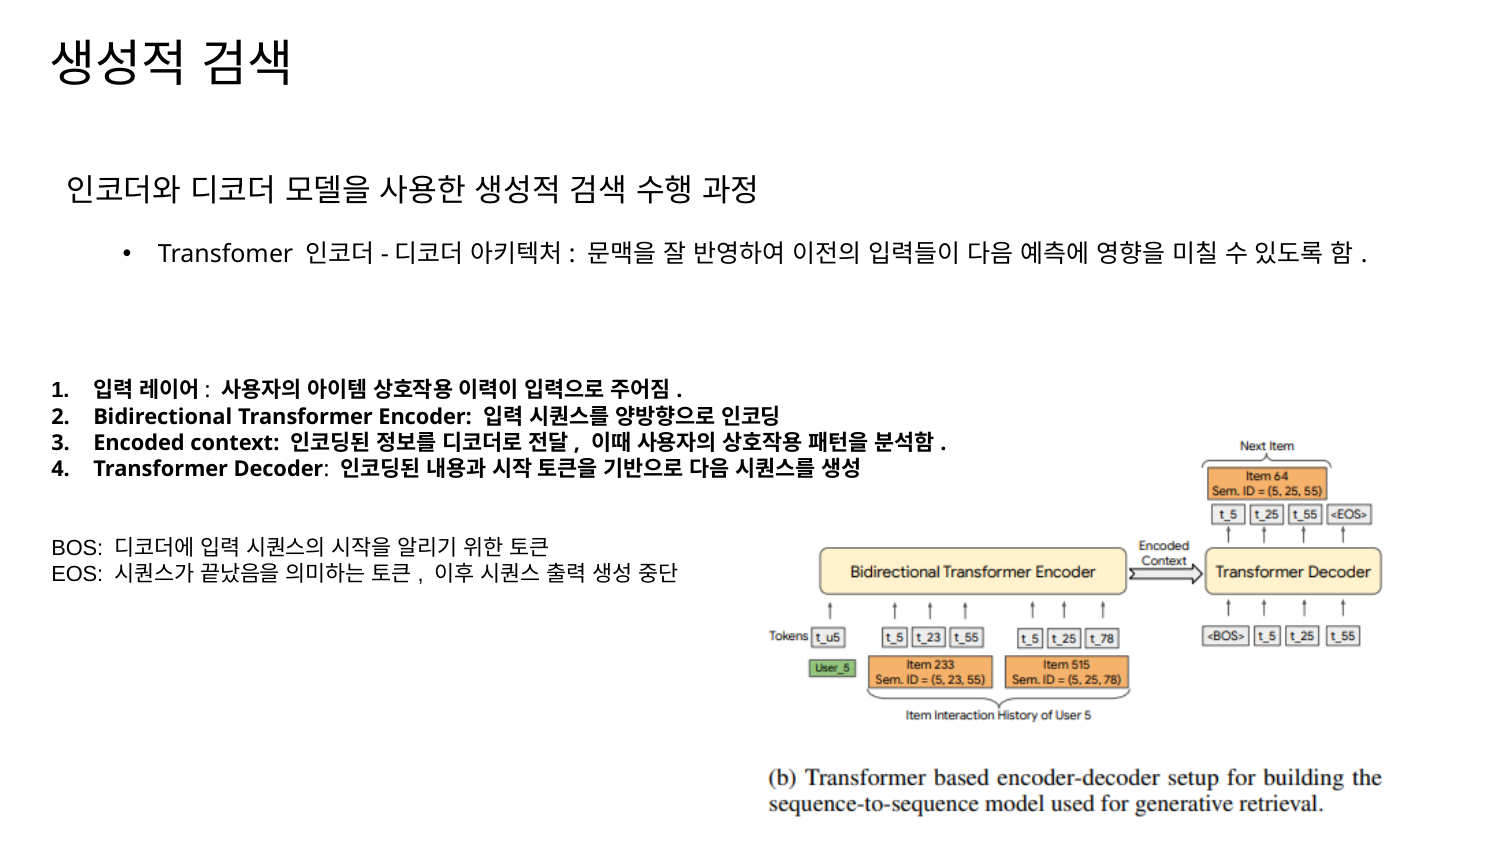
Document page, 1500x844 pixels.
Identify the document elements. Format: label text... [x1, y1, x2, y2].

text_box 생성적 검색 [34, 24, 1099, 100]
picture [763, 433, 1392, 818]
text_box 인코더와 디코더 모델을 사용한 생성적 검색 수행 과정 Transfomer 인코더-디코더 아키텍처: 문맥을 잘 반영하여 이전의 입력들이 다음 예측에 영향을 미칠 수 있도록 함. [51, 125, 1449, 276]
text_box 입력 레이어: 사용자의 아이템 상호작용 이력이 입력으로 주어짐. Bidirectional Transformer Encoder: 입력 시퀀스를 양방향으로 인코딩 Encoded context: 인코딩된 정보를 디코더로 전달, 이때 사용자의 상호작용 패턴을 분석함. Transformer Decoder: 인코딩된 내용과 시작 토큰을 기반으로 다음 시퀀스를 생성 BOS: 디코더에 입력 시퀀스의 시작을 알리기 위한 토큰 EOS: 시퀀스가 끝났음을 의미하는 토큰, 이후 시퀀스 출력 생성 중단 [36, 368, 962, 620]
